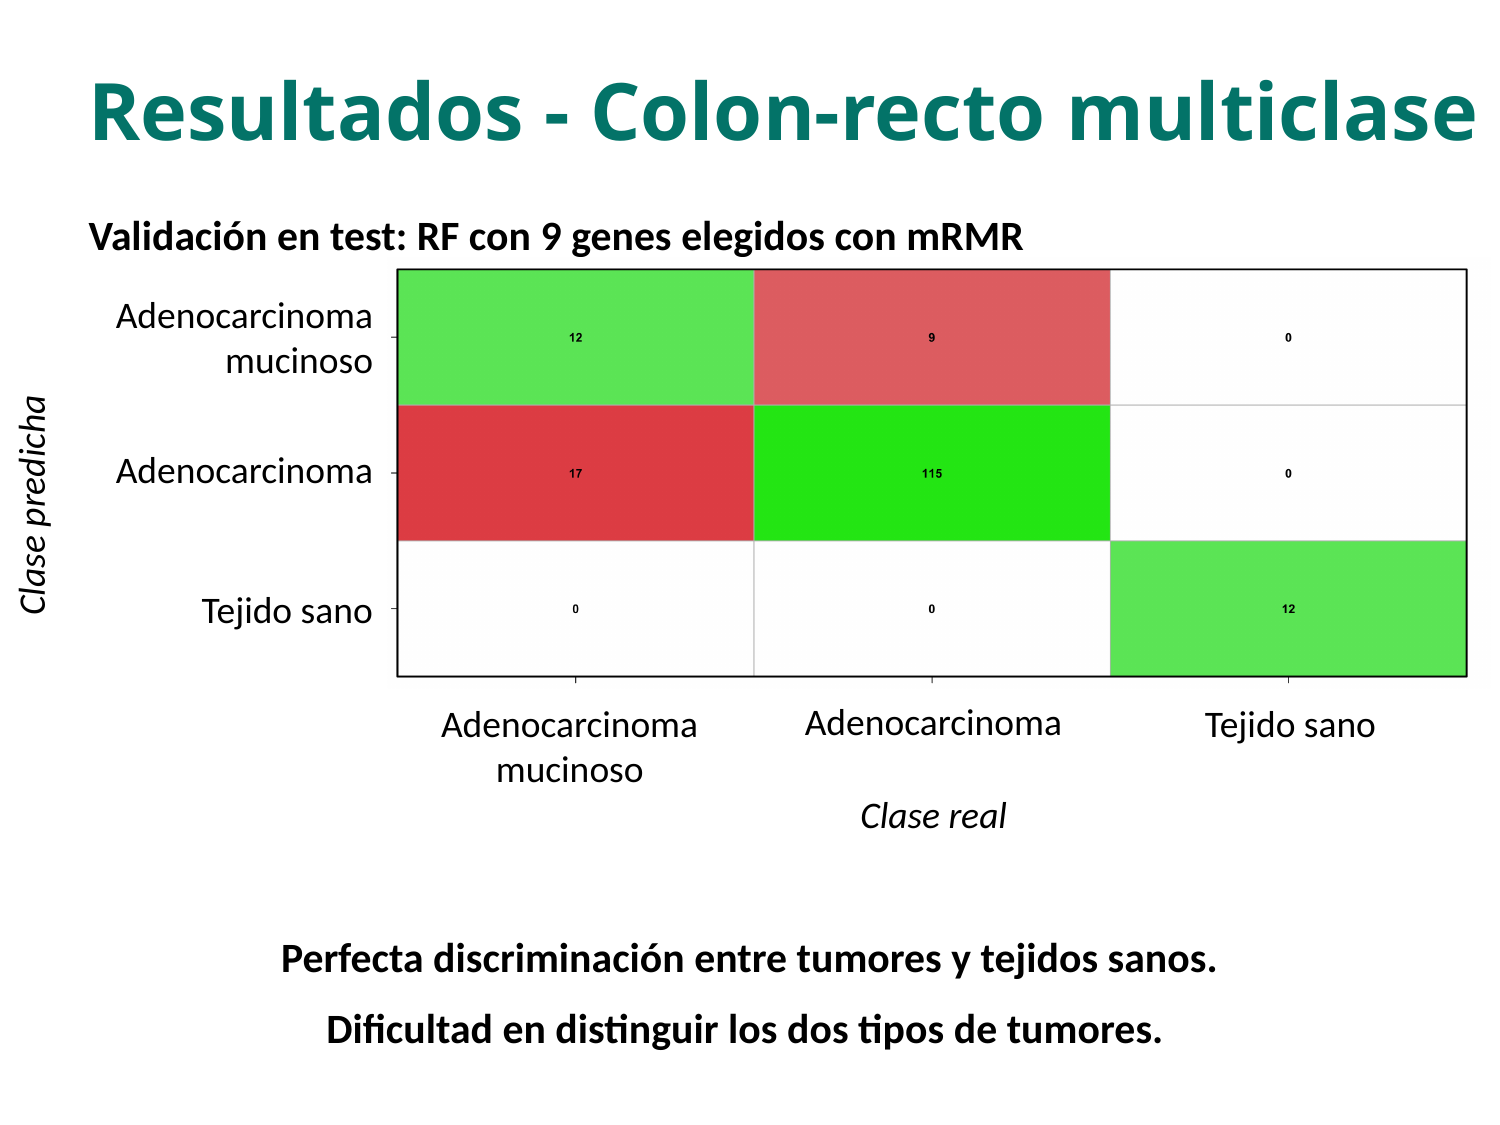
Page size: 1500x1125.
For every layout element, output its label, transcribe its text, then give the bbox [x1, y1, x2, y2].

text_box Clase predicha [0, 380, 60, 653]
picture [387, 257, 1491, 689]
text_box Perfecta discriminación entre tumores y tejidos sanos. Dificultad en distinguir los dos tipos de tumores. [0, 923, 1500, 1075]
text_box Adenocarcinoma [789, 690, 1078, 751]
text_box Clase real [749, 783, 1022, 844]
list Validación en test: RF con 9 genes elegidos con mRMR [0, 201, 1500, 282]
text_box Resultados - Colon-recto multiclase [0, 0, 1500, 201]
text_box Adenocarcinoma mucinoso [418, 692, 722, 798]
text_box Tejido sano [1114, 692, 1468, 753]
text_box Adenocarcinoma mucinoso Adenocarcinoma Tejido sano [50, 284, 387, 639]
